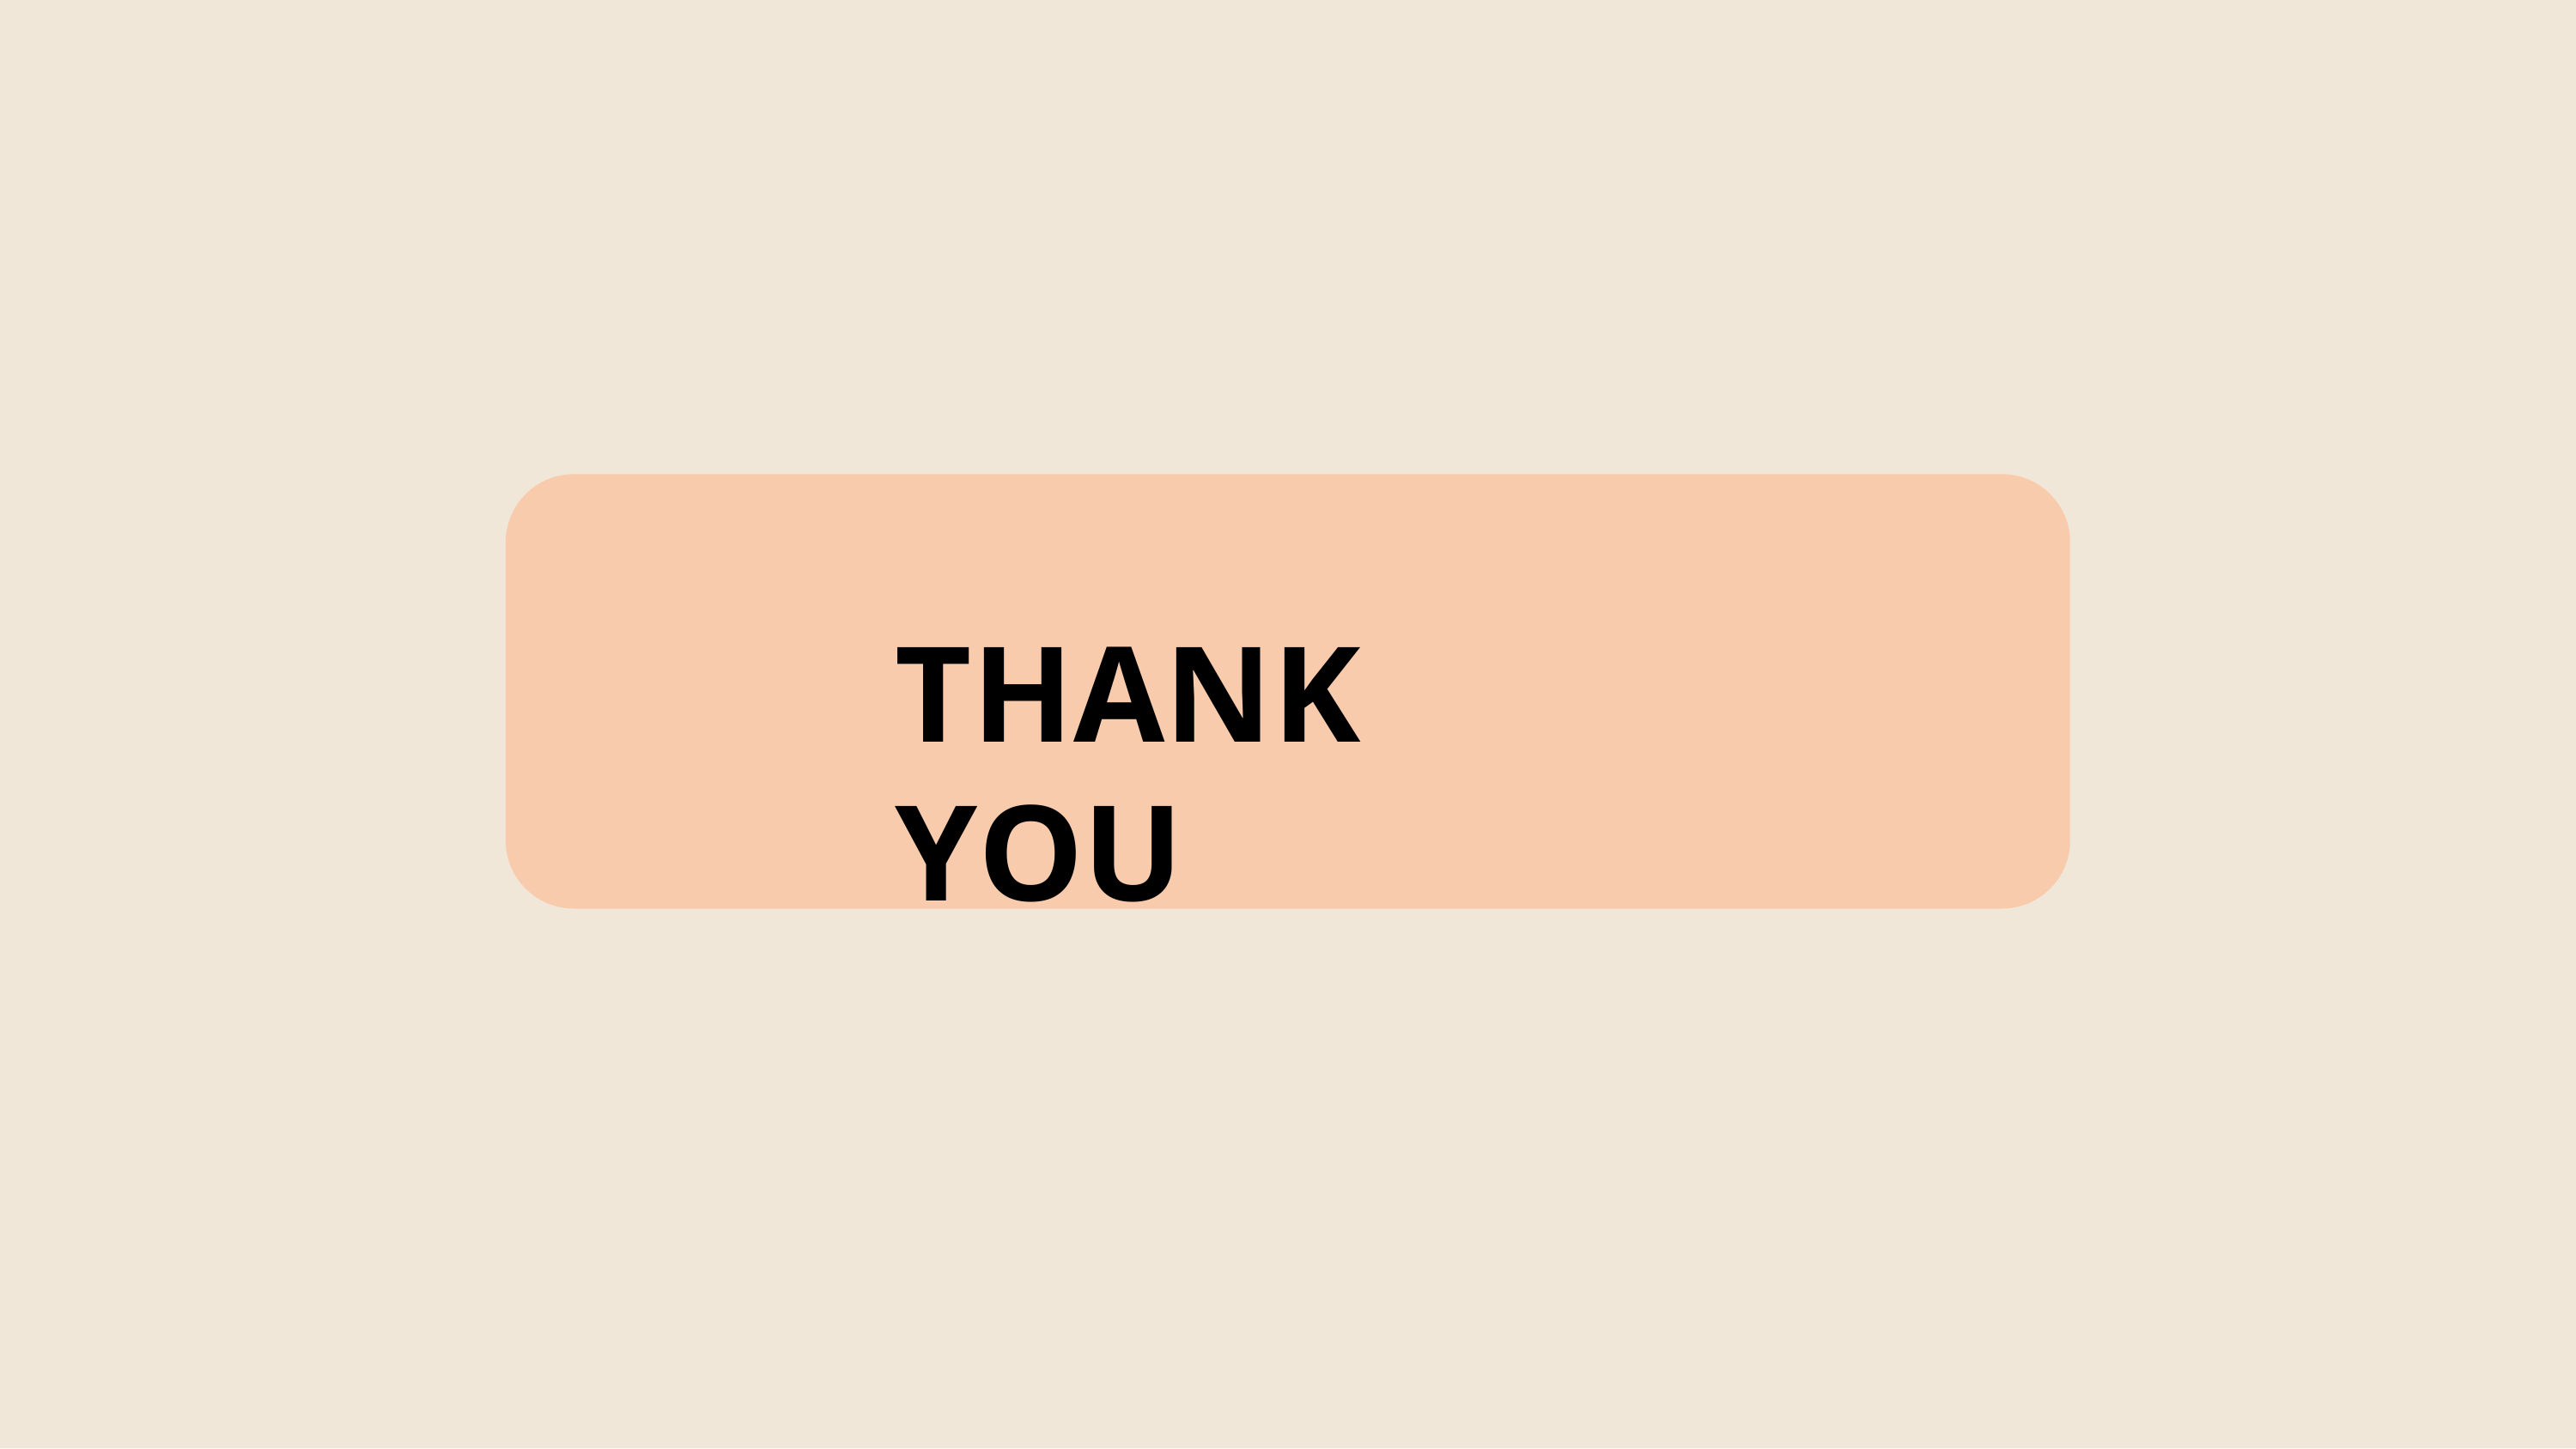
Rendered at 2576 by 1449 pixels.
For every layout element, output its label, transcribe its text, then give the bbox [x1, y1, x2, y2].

text_box [0, 0, 2576, 1449]
title THANK YOU [893, 608, 1683, 928]
text_box [505, 474, 2070, 909]
